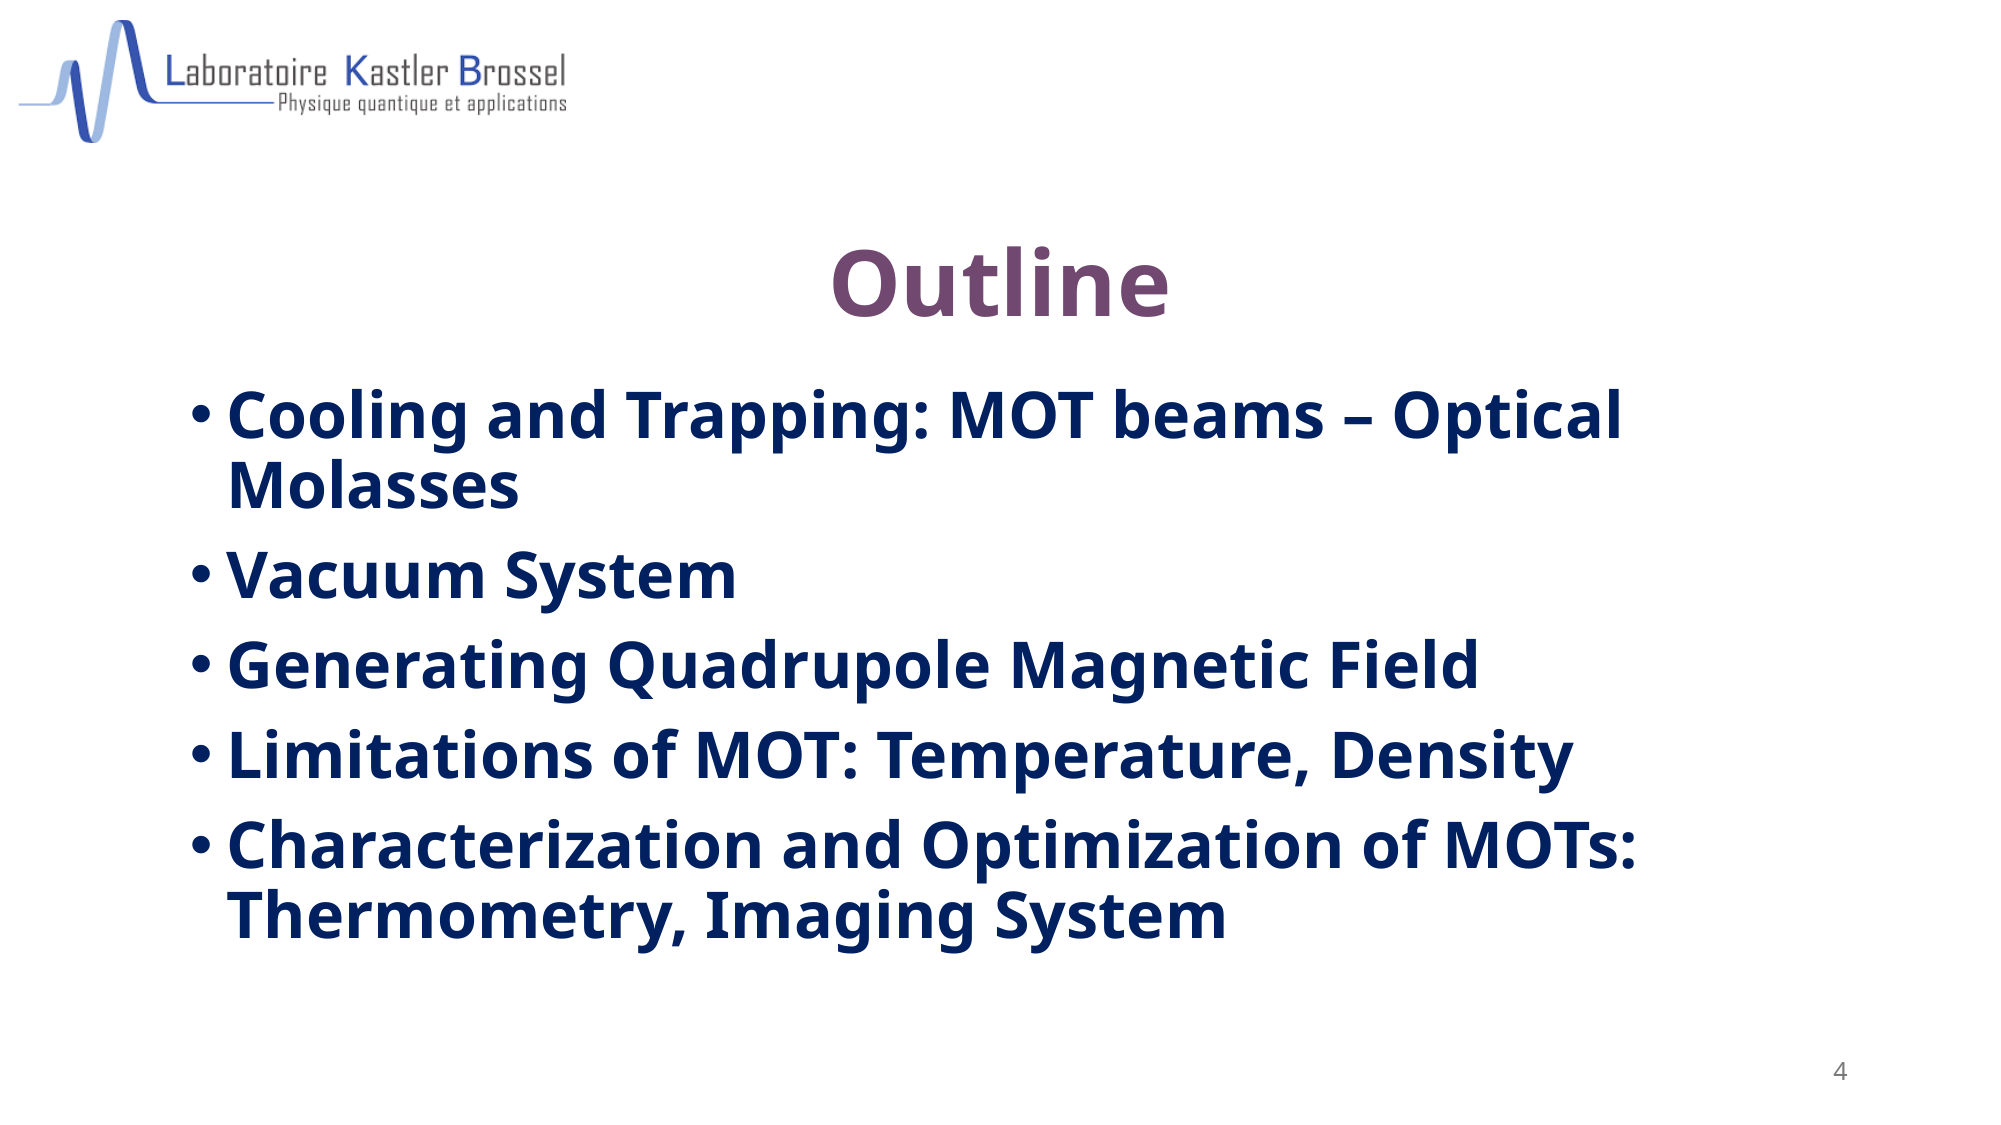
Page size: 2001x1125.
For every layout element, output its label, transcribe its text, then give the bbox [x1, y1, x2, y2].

list Cooling and Trapping: MOT beams – Optical Molasses Vacuum System Generating Quadrupole Magnetic Field Limitations of MOT: Temperature, Density Characterization and Optimization of MOTs: Thermometry, Imaging System [174, 375, 1863, 964]
slide_number 4 [1412, 1042, 1863, 1103]
title Outline [137, 178, 1863, 396]
picture [17, 19, 567, 144]
